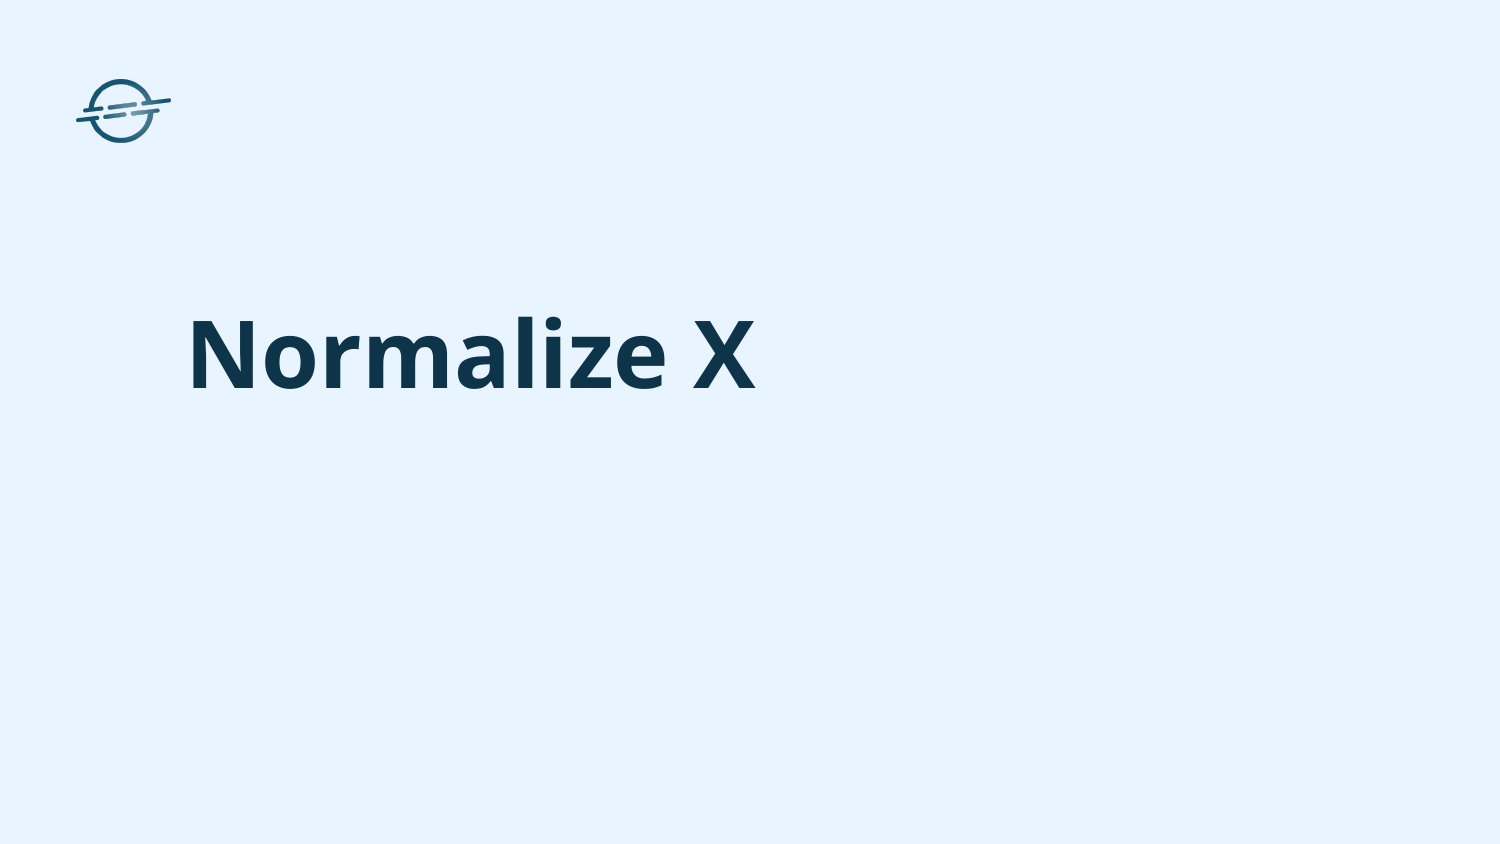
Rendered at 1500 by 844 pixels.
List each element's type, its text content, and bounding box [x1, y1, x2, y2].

picture [75, 78, 171, 143]
title Normalize X [170, 279, 1171, 509]
